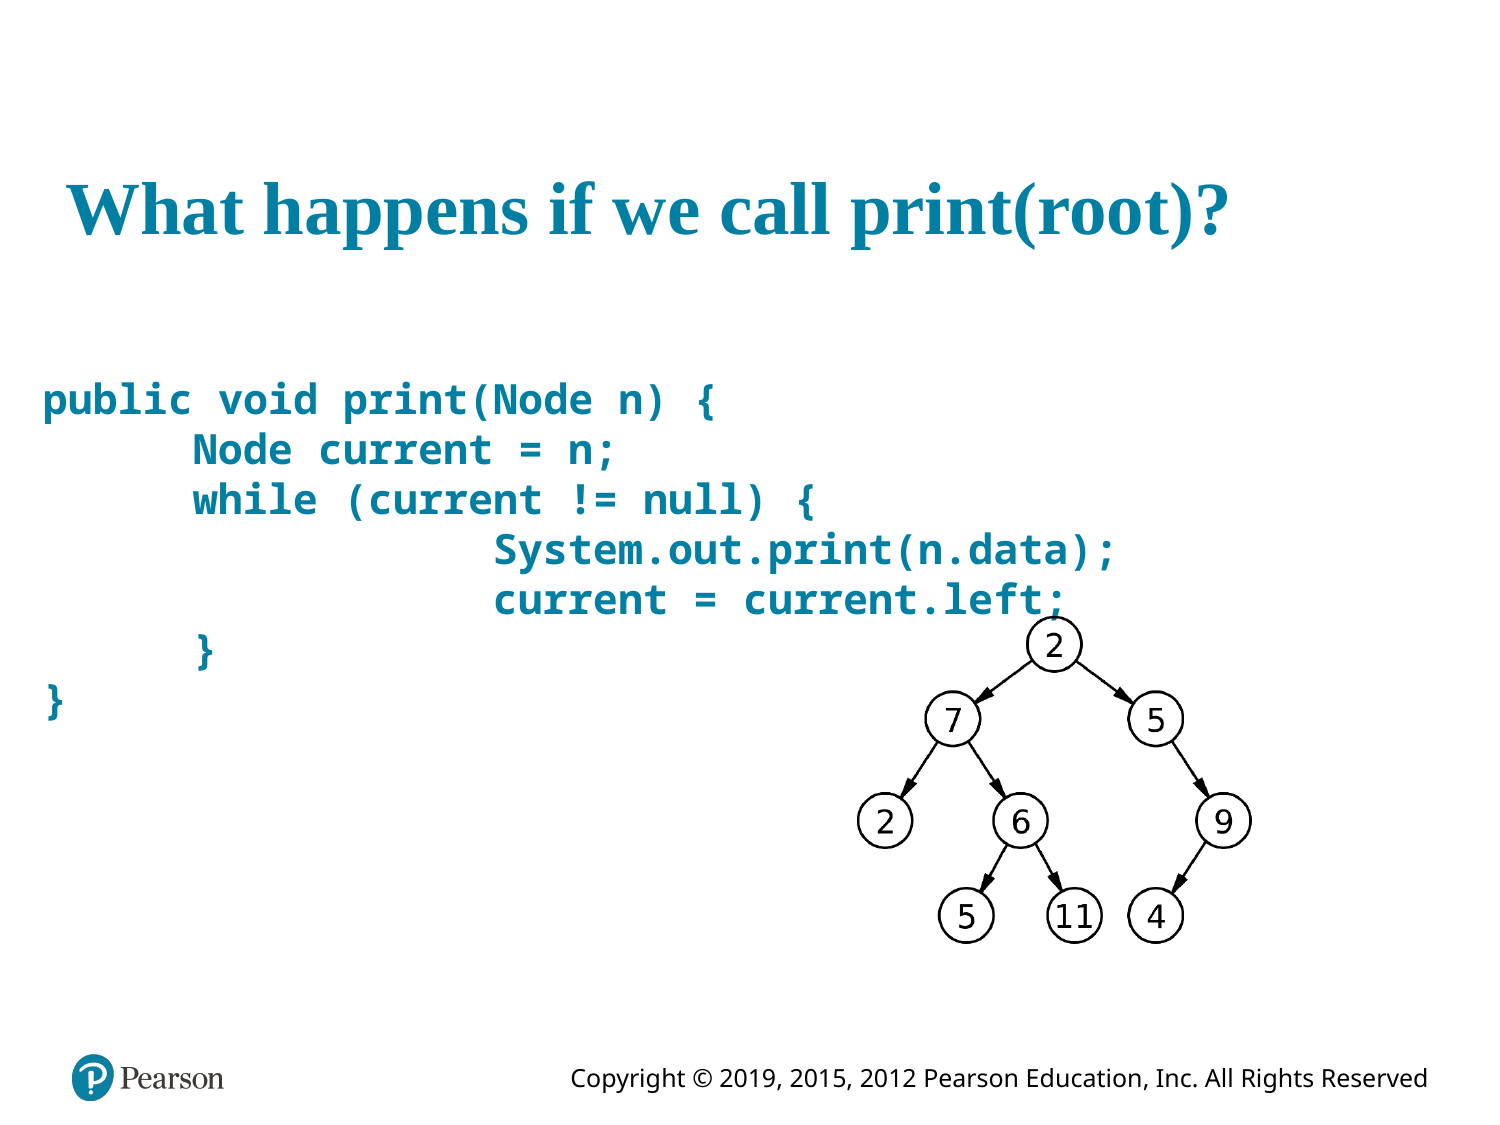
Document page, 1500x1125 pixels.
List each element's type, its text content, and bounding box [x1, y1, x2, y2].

picture [72, 1087, 83, 1101]
list public void print(Node n) { Node current = n; while (current != null) { System.out.print(n.data); current = current.left; } } [27, 292, 1192, 829]
picture [80, 1063, 106, 1088]
title What happens if we call print(root)? [49, 101, 1345, 266]
picture [851, 610, 1258, 949]
picture [72, 1054, 88, 1070]
picture [98, 1054, 224, 1101]
